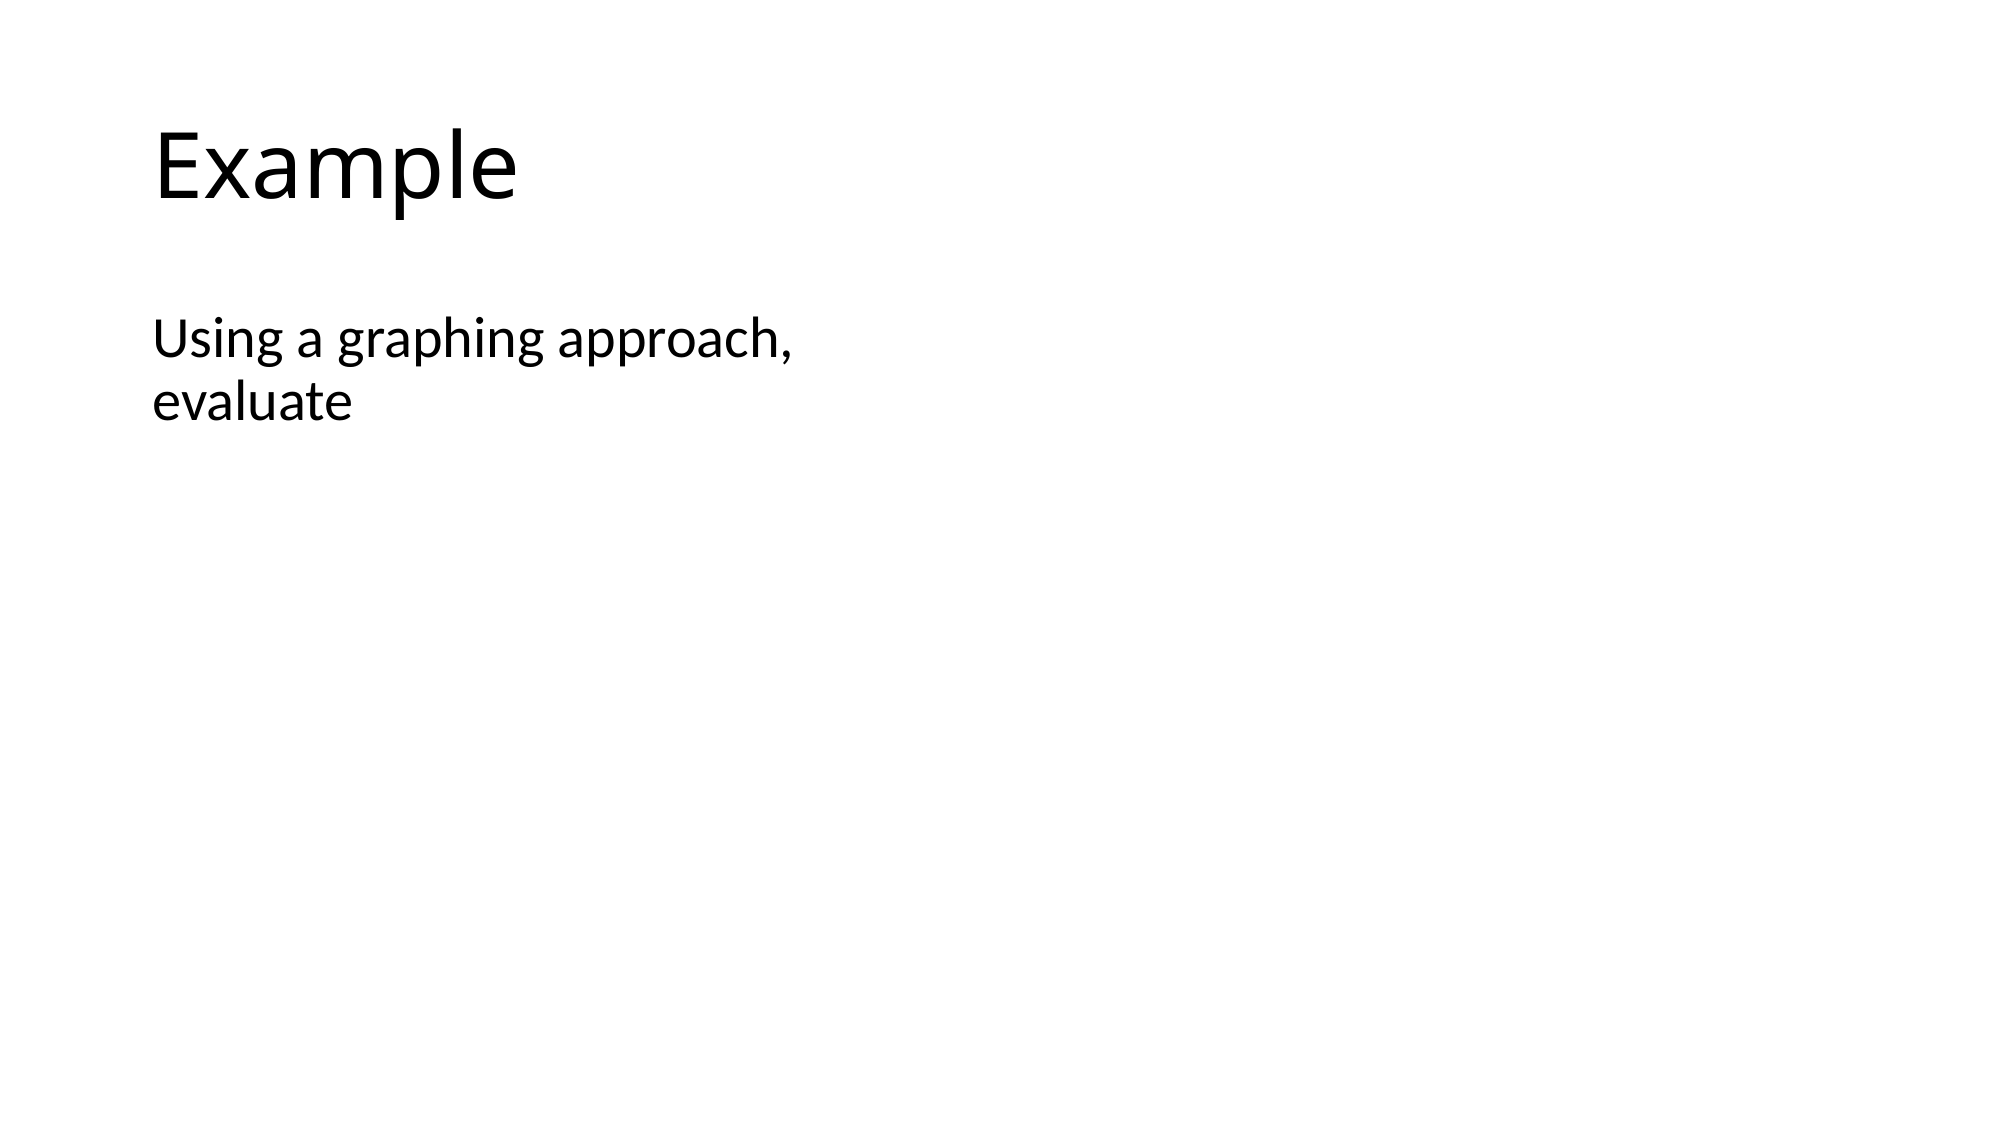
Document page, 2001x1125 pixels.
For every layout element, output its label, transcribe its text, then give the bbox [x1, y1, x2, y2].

title Example [137, 59, 1863, 278]
